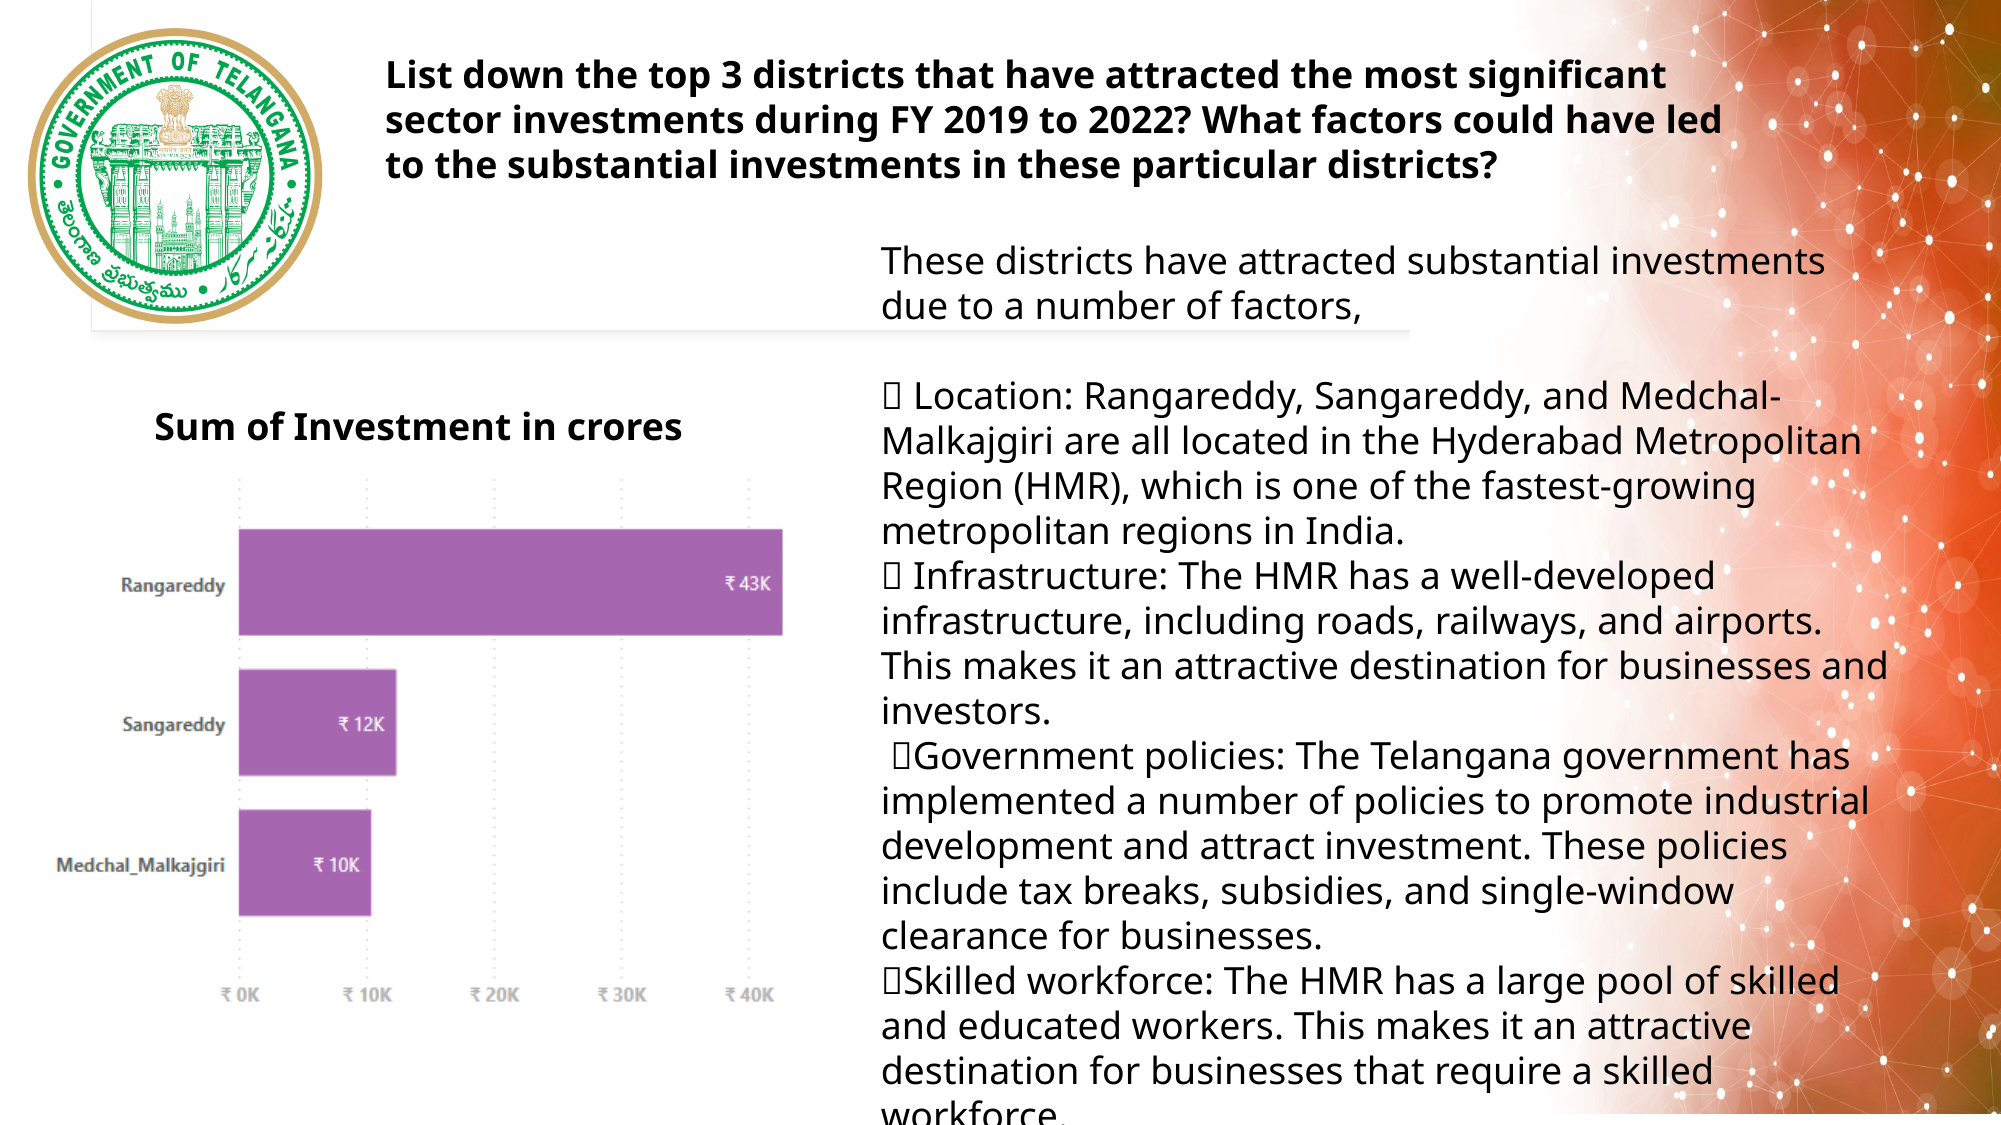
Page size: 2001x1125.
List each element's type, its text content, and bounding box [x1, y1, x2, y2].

picture [38, 458, 875, 1016]
text_box Sum of Investment in crores [139, 395, 865, 456]
text_box These districts have attracted substantial investments due to a number of factors,  Location: Rangareddy, Sangareddy, and Medchal-Malkajgiri are all located in the Hyderabad Metropolitan Region (HMR), which is one of the fastest-growing metropolitan regions in India.  Infrastructure: The HMR has a well-developed infrastructure, including roads, railways, and airports. This makes it an attractive destination for businesses and investors. Government policies: The Telangana government has implemented a number of policies to promote industrial development and attract investment. These policies include tax breaks, subsidies, and single-window clearance for businesses. Skilled workforce: The HMR has a large pool of skilled and educated workers. This makes it an attractive destination for businesses that require a skilled workforce. [865, 229, 1905, 1125]
text_box List down the top 3 districts that have attracted the most significant sector investments during FY 2019 to 2022? What factors could have led to the substantial investments in these particular districts? [370, 44, 1757, 194]
picture [0, 0, 347, 360]
picture [1180, 0, 2001, 1114]
